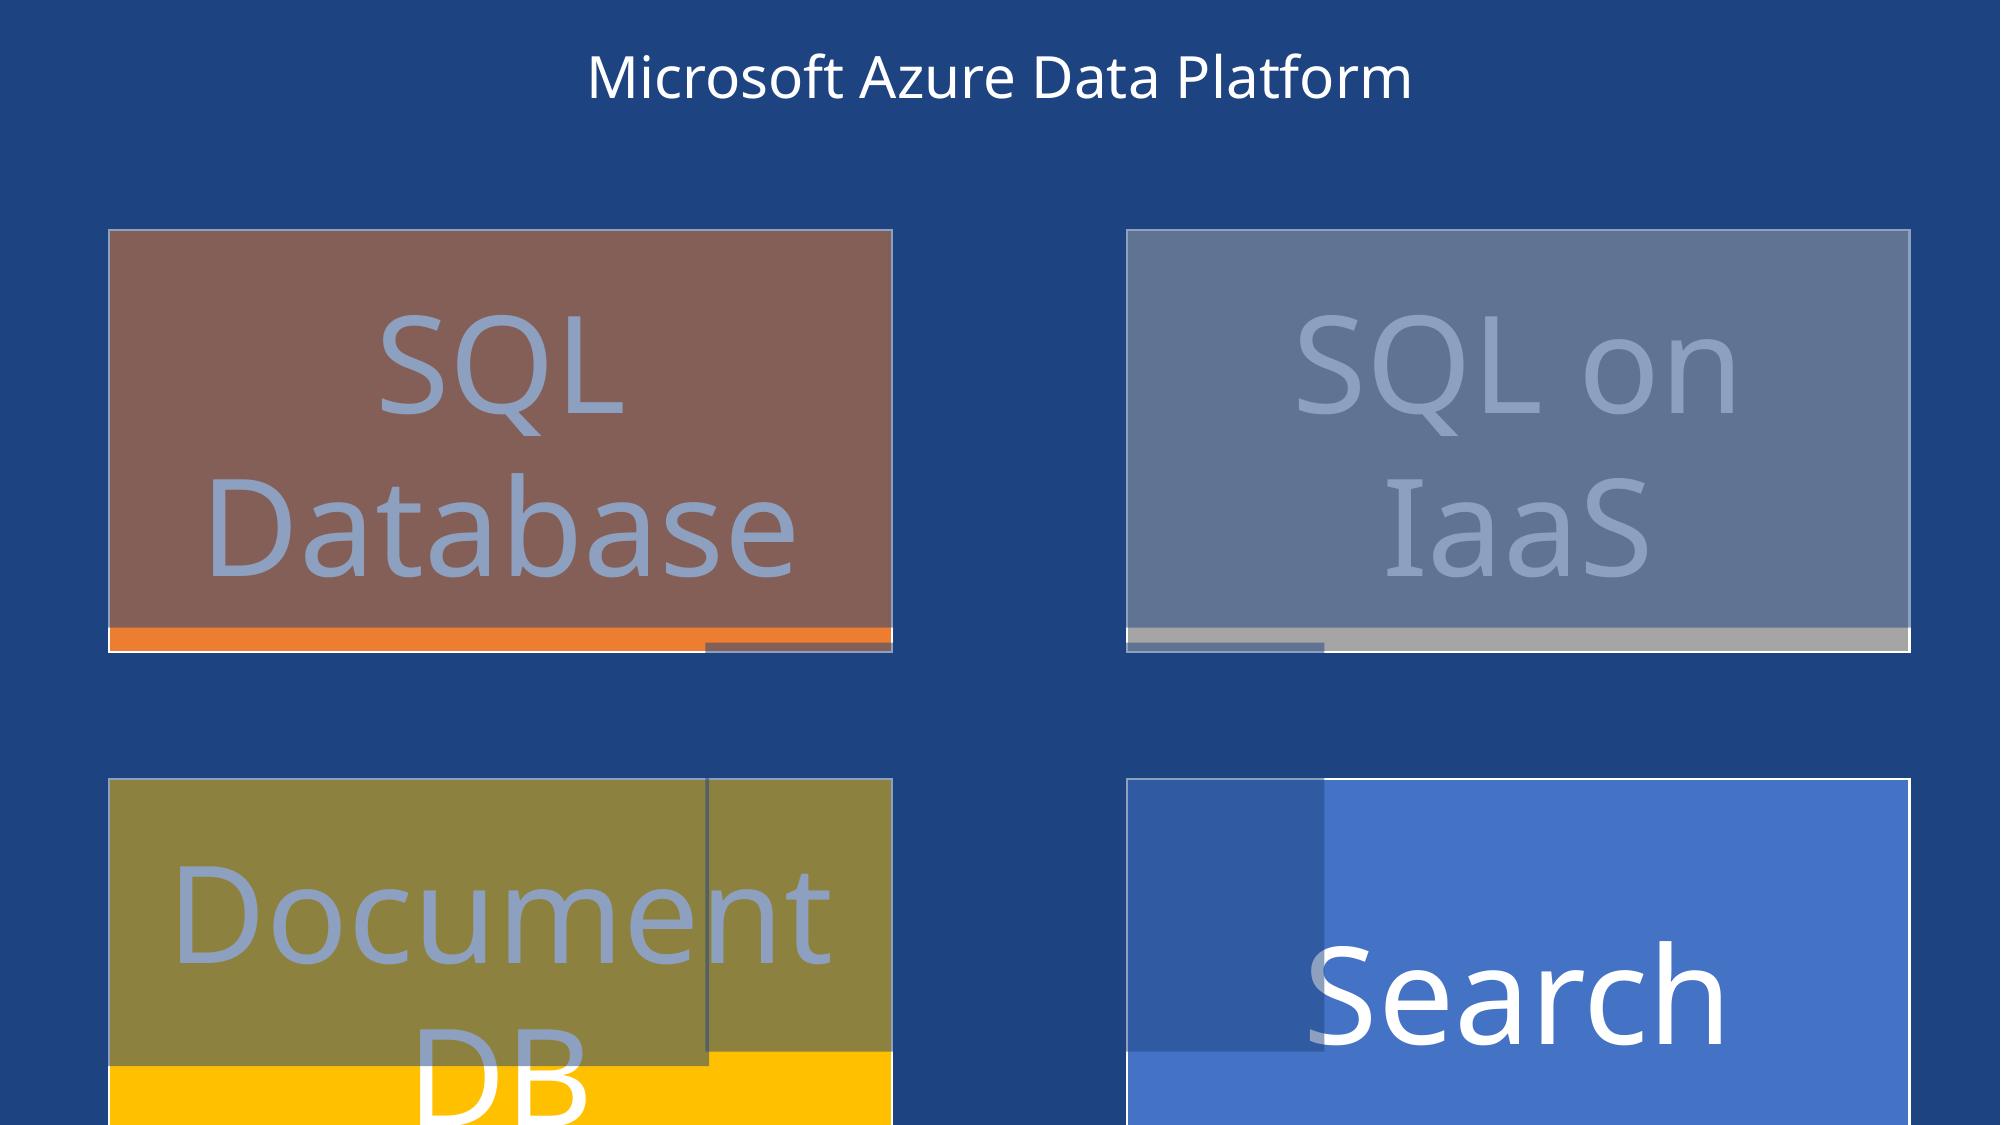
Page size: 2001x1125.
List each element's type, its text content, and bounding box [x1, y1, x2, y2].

text_box Microsoft Azure Data Platform [0, 0, 2000, 160]
text_box [75, 656, 710, 1067]
text_box [710, 1033, 1325, 1053]
text_box [75, 217, 1941, 629]
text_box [109, 229, 1910, 1033]
